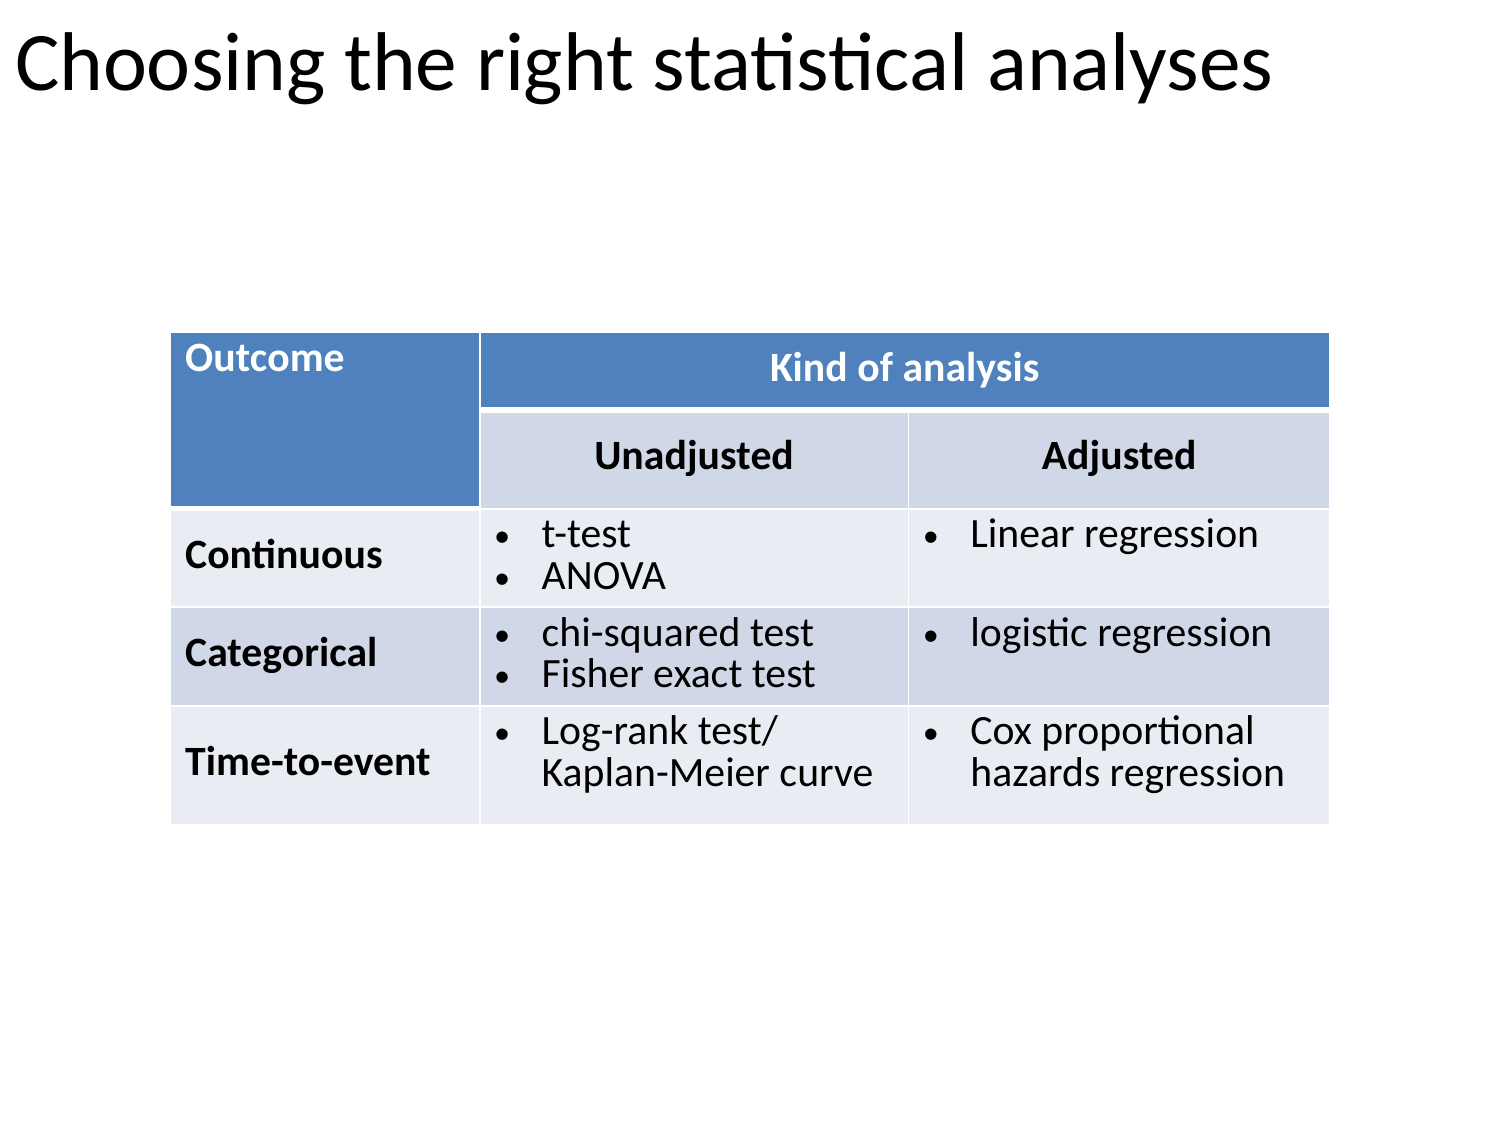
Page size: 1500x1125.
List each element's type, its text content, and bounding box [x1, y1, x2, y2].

table_cell Cox proportional hazards regression [909, 707, 1329, 824]
table_cell Continuous [171, 511, 479, 606]
table_cell Time-to-event [171, 707, 479, 824]
table_cell chi-squared test Fisher exact test [481, 608, 908, 705]
title Choosing the right statistical analyses [0, 0, 1500, 188]
table_header Kind of analysis [481, 333, 1329, 407]
table_cell logistic regression [909, 608, 1329, 705]
table_cell Unadjusted [481, 413, 908, 508]
table_cell Linear regression [909, 510, 1329, 606]
table_cell t-test ANOVA [481, 510, 908, 606]
table_cell Adjusted [909, 413, 1329, 508]
table_cell Categorical [171, 608, 479, 705]
table_cell Log-rank test/ Kaplan-Meier curve [481, 707, 908, 824]
table_header Outcome [171, 333, 479, 506]
